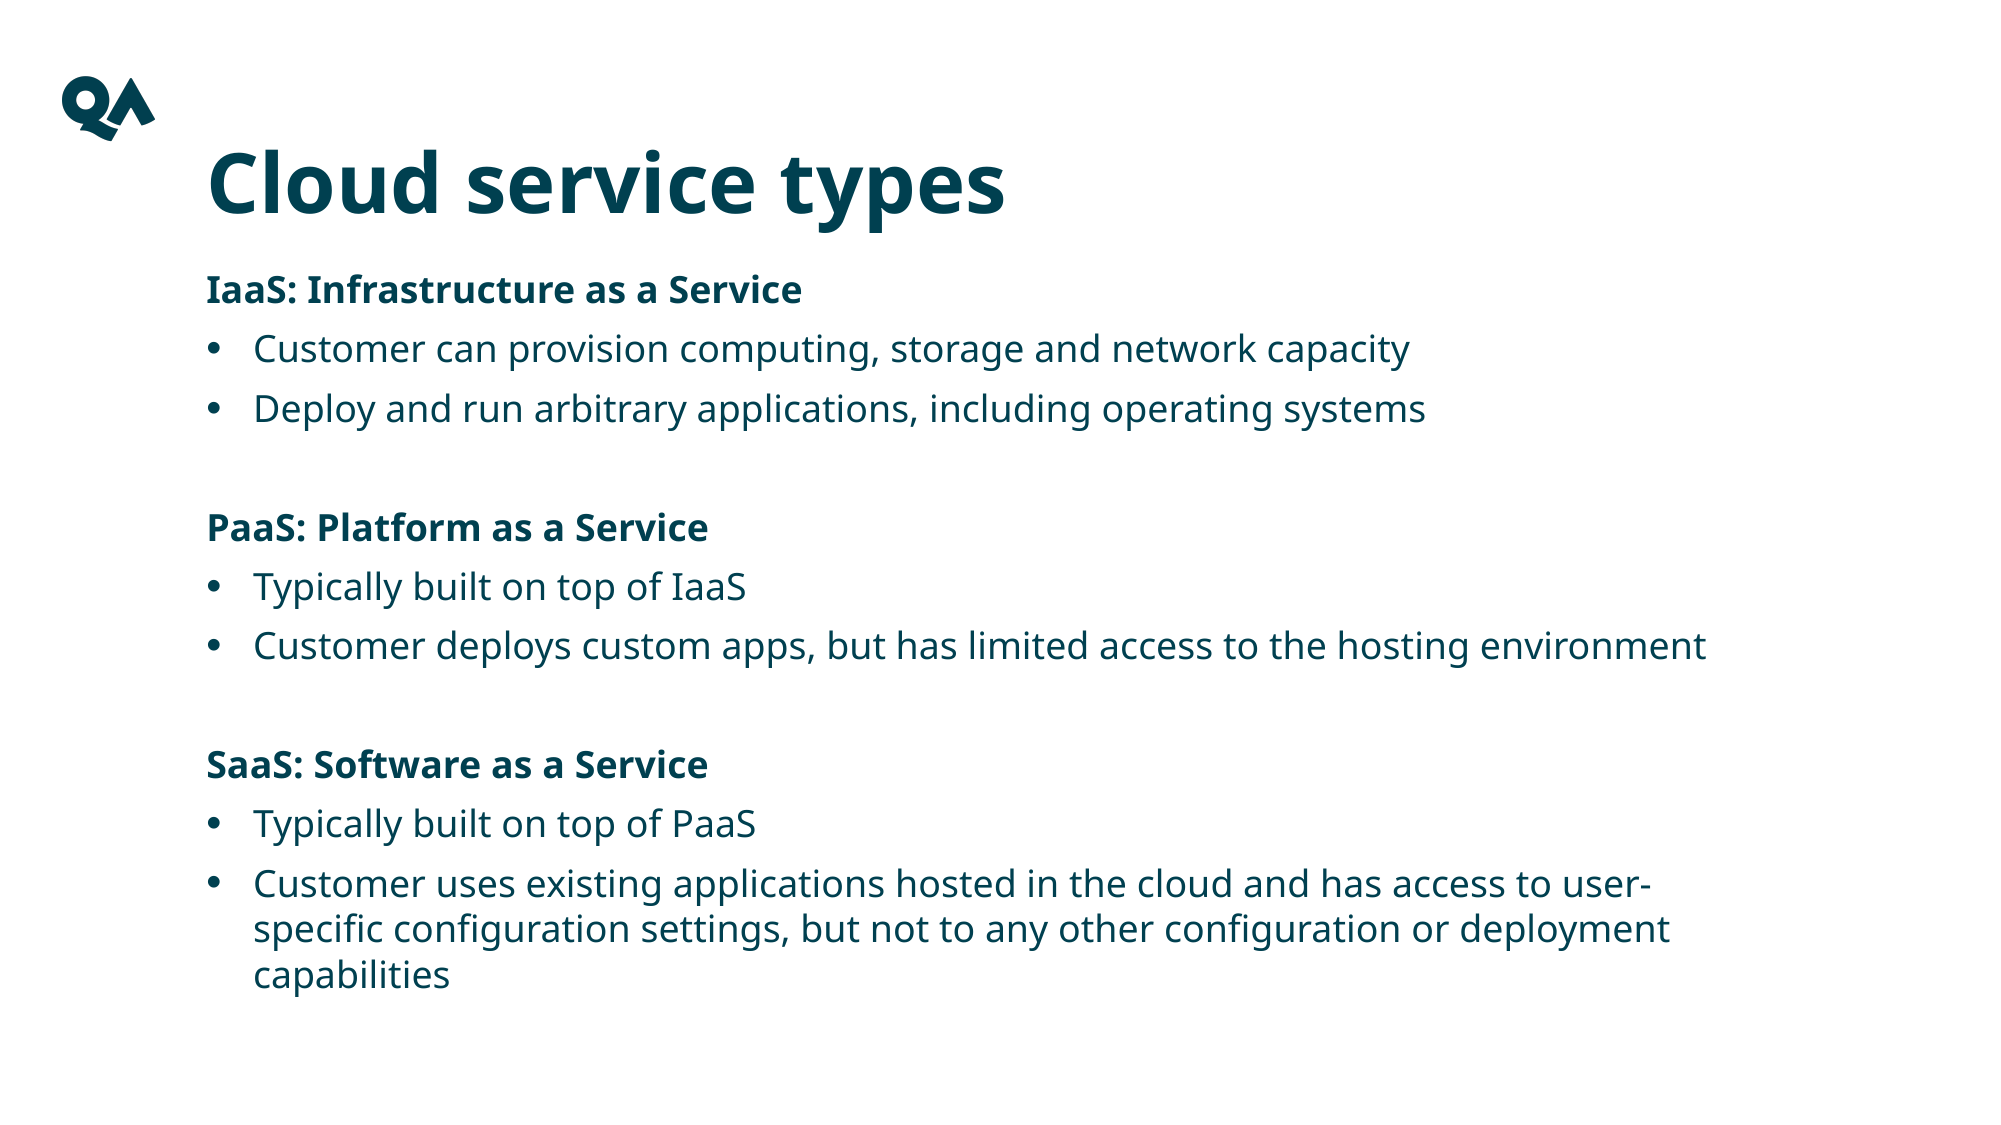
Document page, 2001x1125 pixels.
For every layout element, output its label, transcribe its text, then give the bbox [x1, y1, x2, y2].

list Cloud service types [206, 141, 1762, 228]
picture [44, 61, 173, 153]
list IaaS: Infrastructure as a Service Customer can provision computing, storage and network capacity Deploy and run arbitrary applications, including operating systems PaaS: Platform as a Service Typically built on top of IaaS Customer deploys custom apps, but has limited access to the hosting environment SaaS: Software as a Service Typically built on top of PaaS Customer uses existing applications hosted in the cloud and has access to user-specific configuration settings, but not to any other configuration or deployment capabilities [206, 265, 1762, 984]
